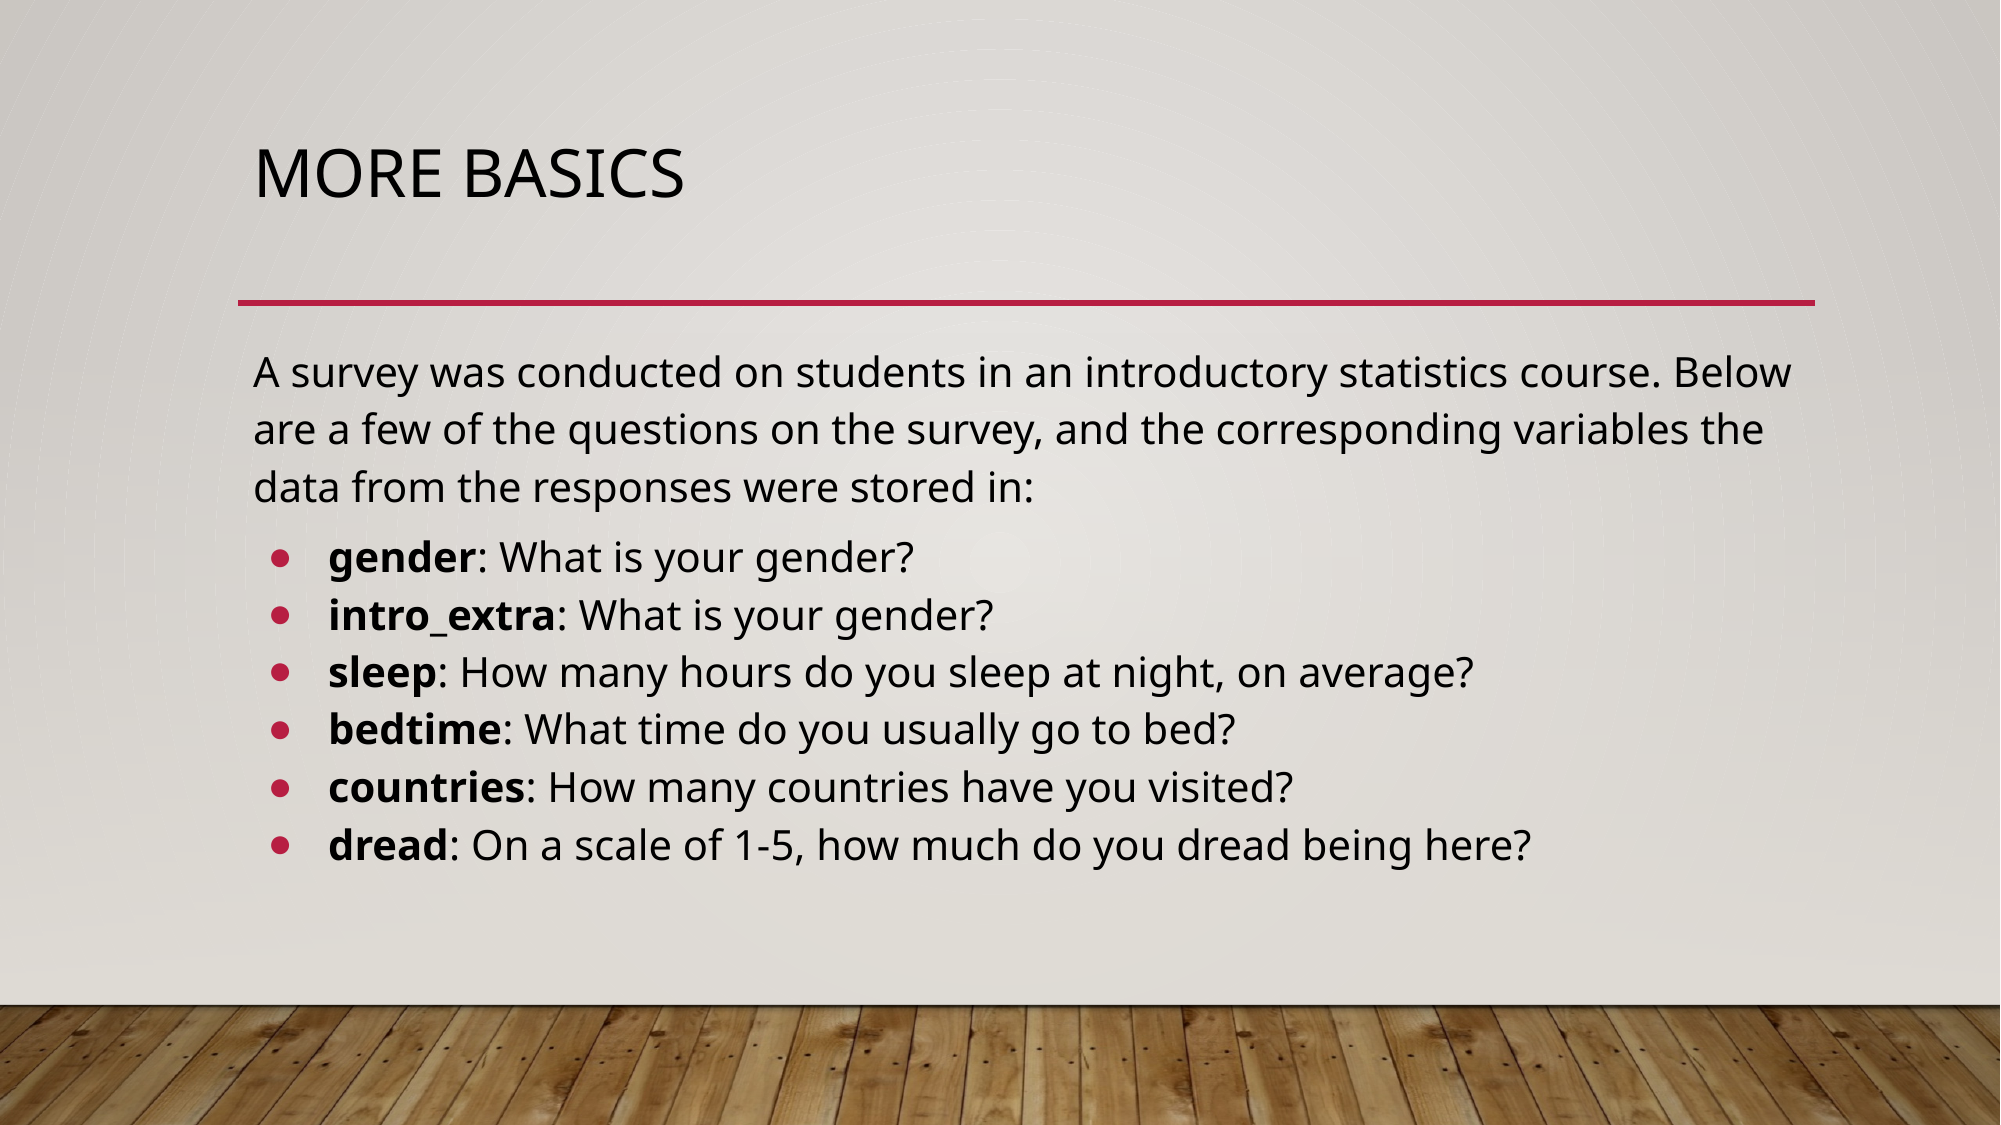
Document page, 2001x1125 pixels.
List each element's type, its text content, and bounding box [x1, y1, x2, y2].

list A survey was conducted on students in an introductory statistics course. Below are a few of the questions on the survey, and the corresponding variables the data from the responses were stored in: gender: What is your gender? intro_extra: What is your gender? sleep: How many hours do you sleep at night, on average? bedtime: What time do you usually go to bed? countries: How many countries have you visited? dread: On a scale of 1-5, how much do you dread being here? [238, 330, 1814, 1008]
title More Basics [238, 131, 1814, 305]
picture [0, 1005, 2000, 1125]
